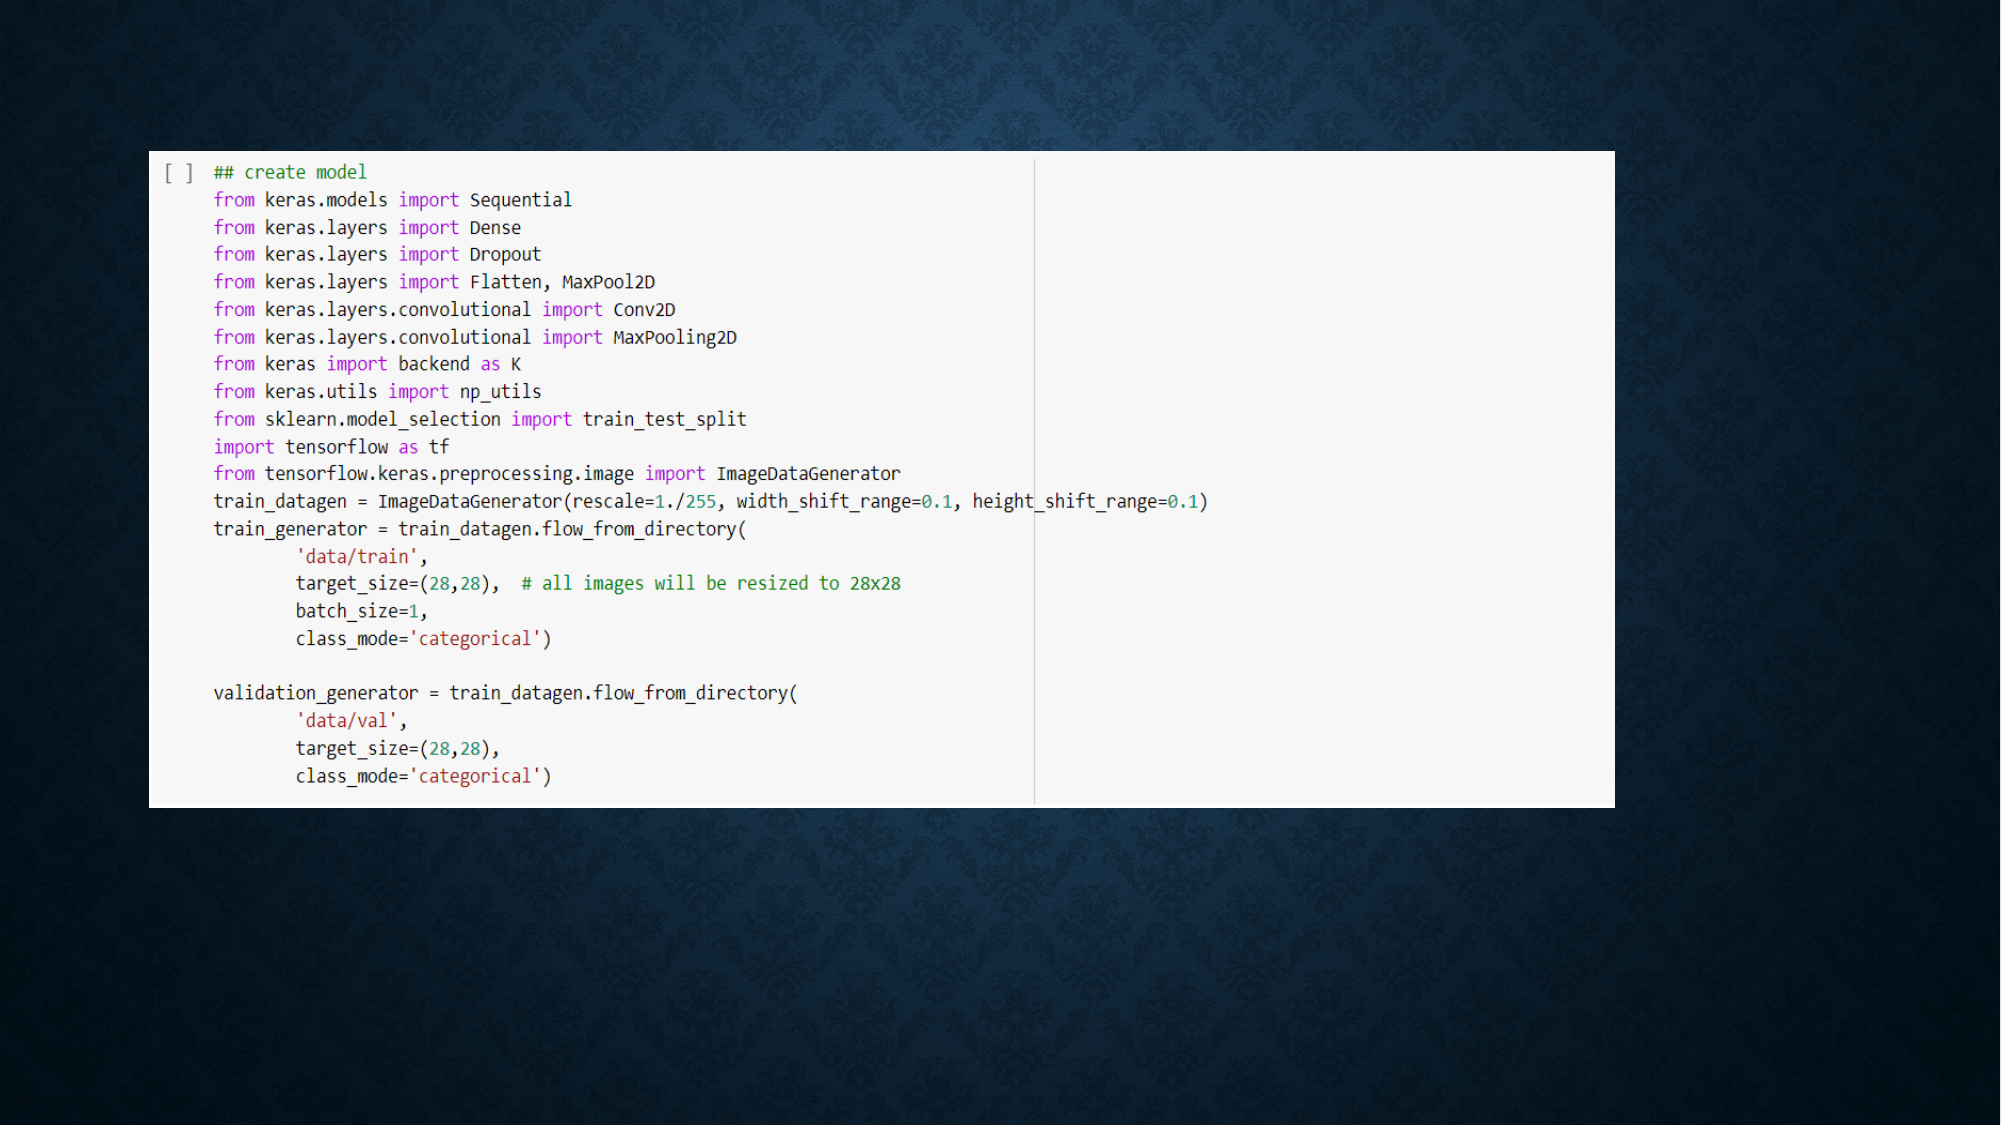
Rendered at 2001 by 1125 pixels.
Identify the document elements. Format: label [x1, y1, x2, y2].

list [149, 150, 1616, 808]
title [149, 99, 1849, 318]
